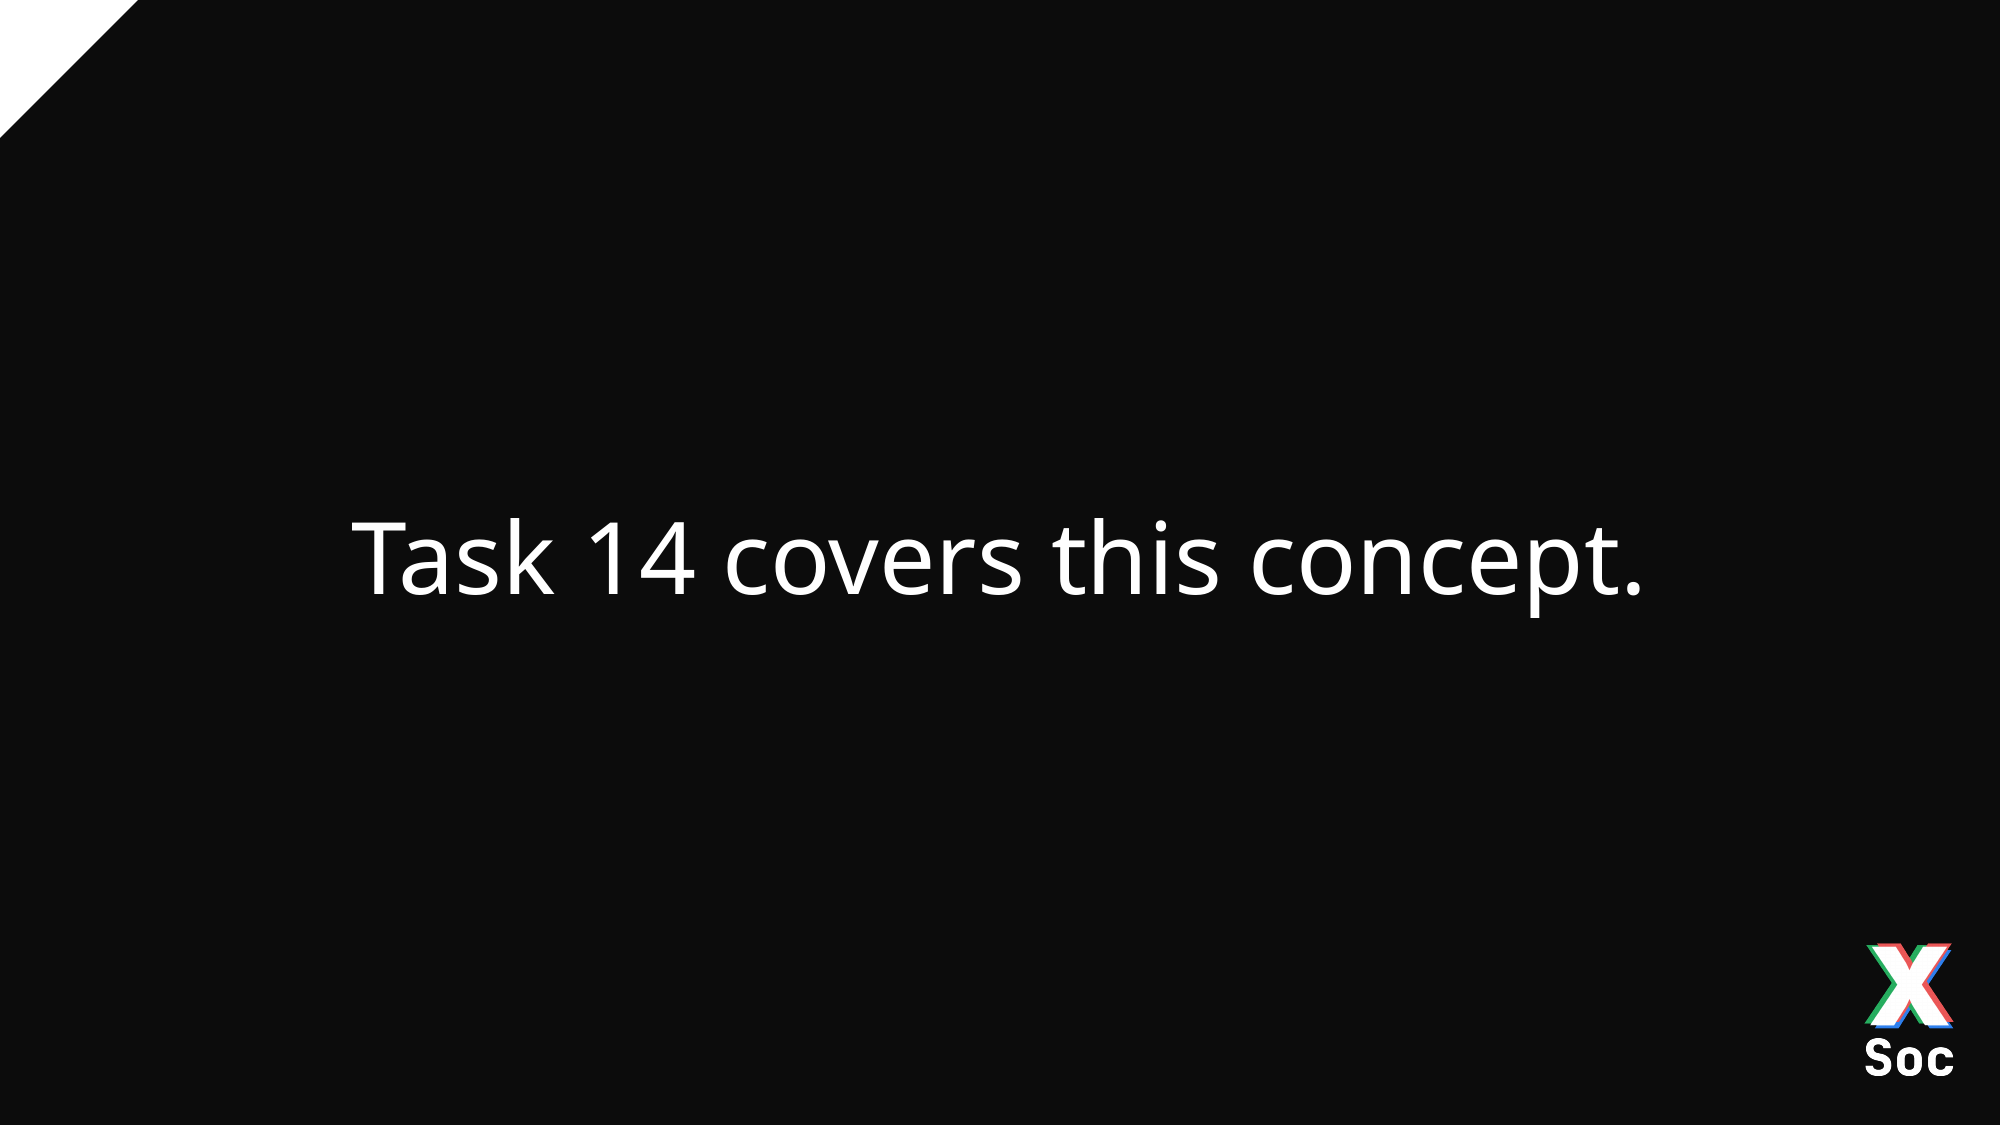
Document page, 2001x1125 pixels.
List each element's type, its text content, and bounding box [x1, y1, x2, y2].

picture [1864, 943, 1954, 1076]
title Task 14 covers this concept. [0, 453, 2000, 672]
